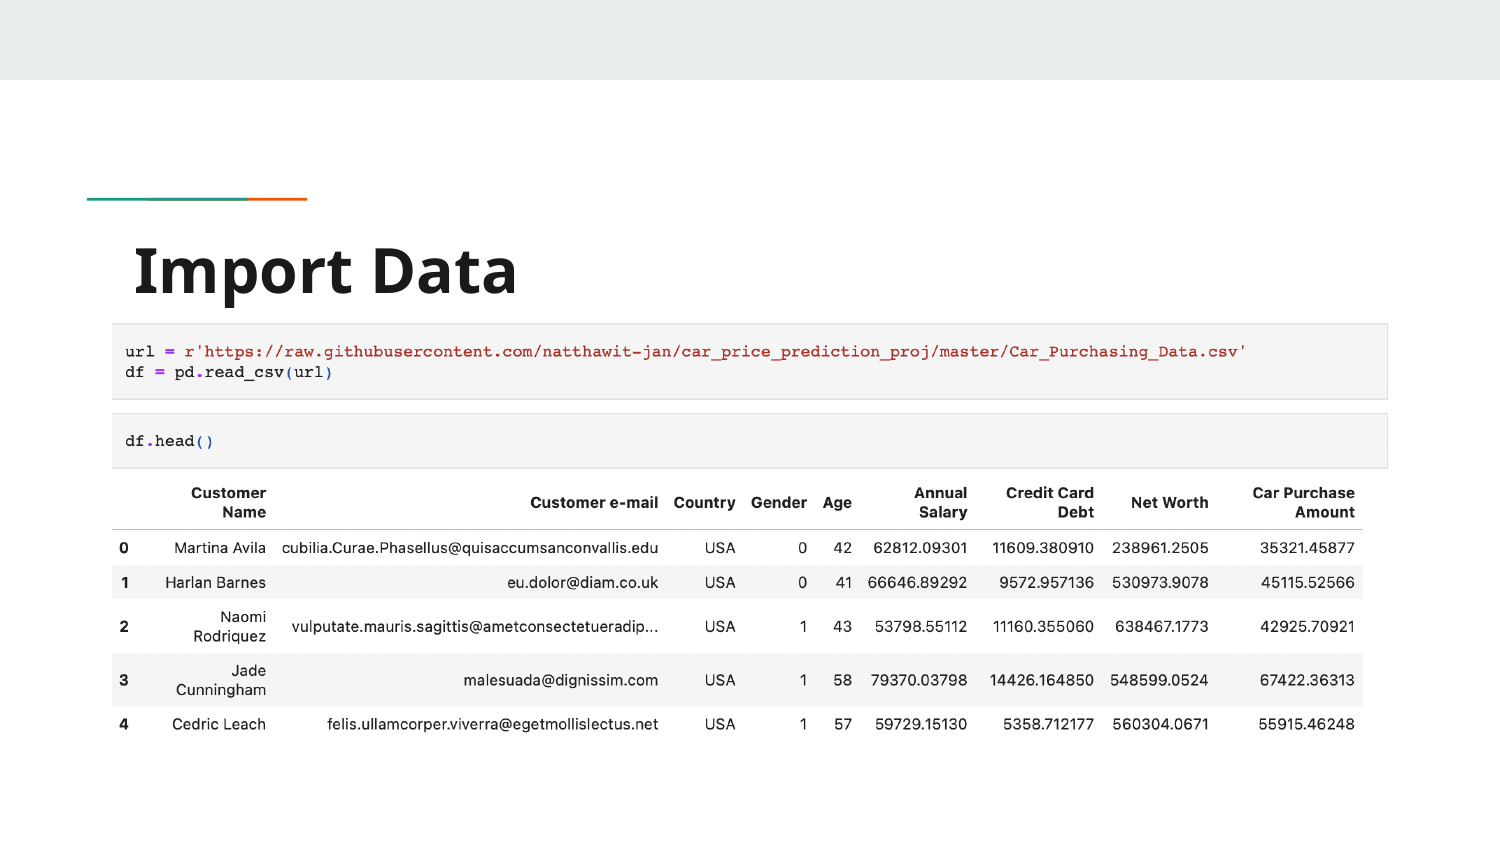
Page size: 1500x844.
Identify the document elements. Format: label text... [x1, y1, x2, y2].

picture [112, 323, 1388, 756]
title Import Data [119, 216, 1381, 305]
